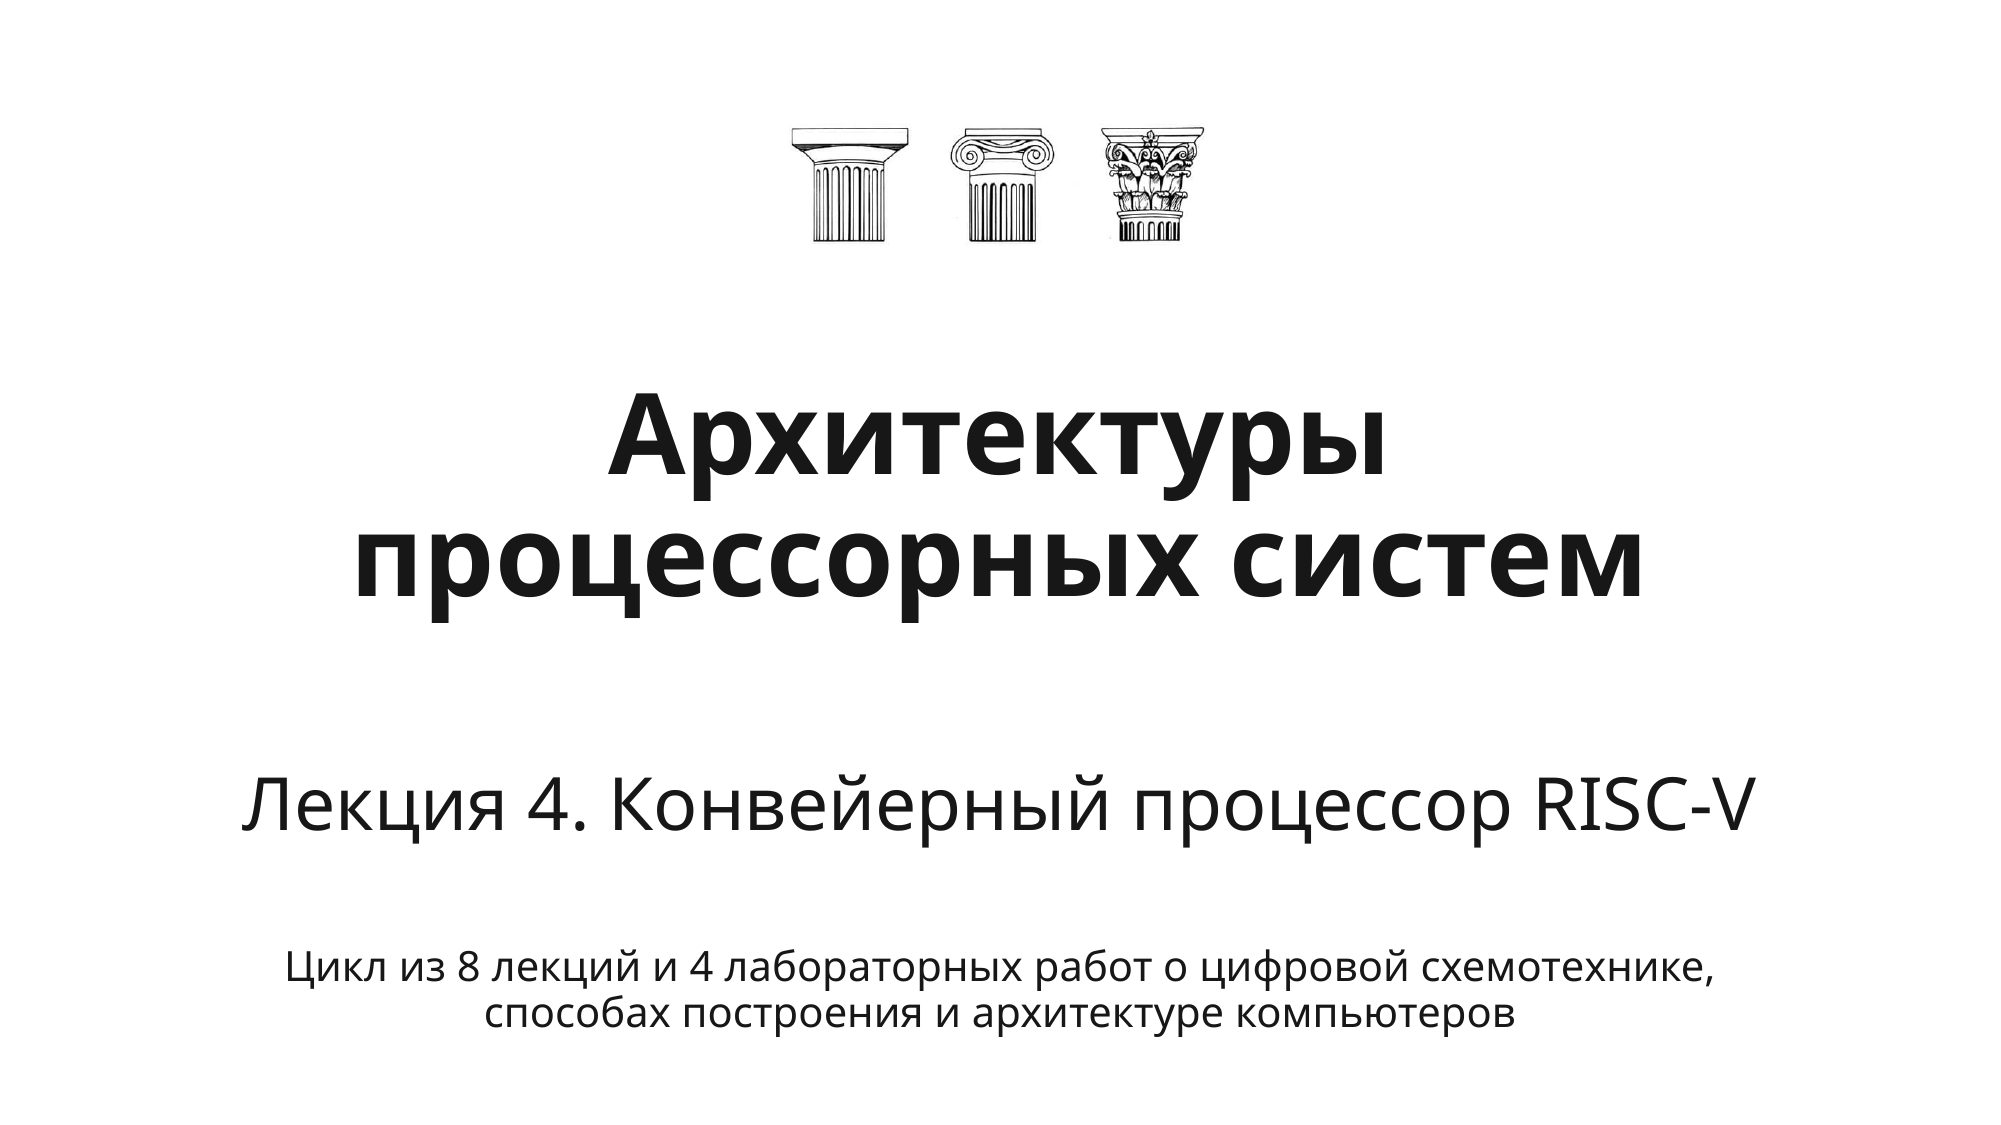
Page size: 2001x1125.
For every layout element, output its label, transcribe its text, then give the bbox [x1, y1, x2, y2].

text_box Цикл из 8 лекций и 4 лабораторных работ о цифровой схемотехнике, способах построения и архитектуре компьютеров [170, 894, 1829, 1044]
title Архитектуры процессорных систем [331, 333, 1669, 628]
text_box Лекция 4. Конвейерный процессор RISC-V [210, 741, 1790, 854]
picture [765, 95, 1235, 269]
